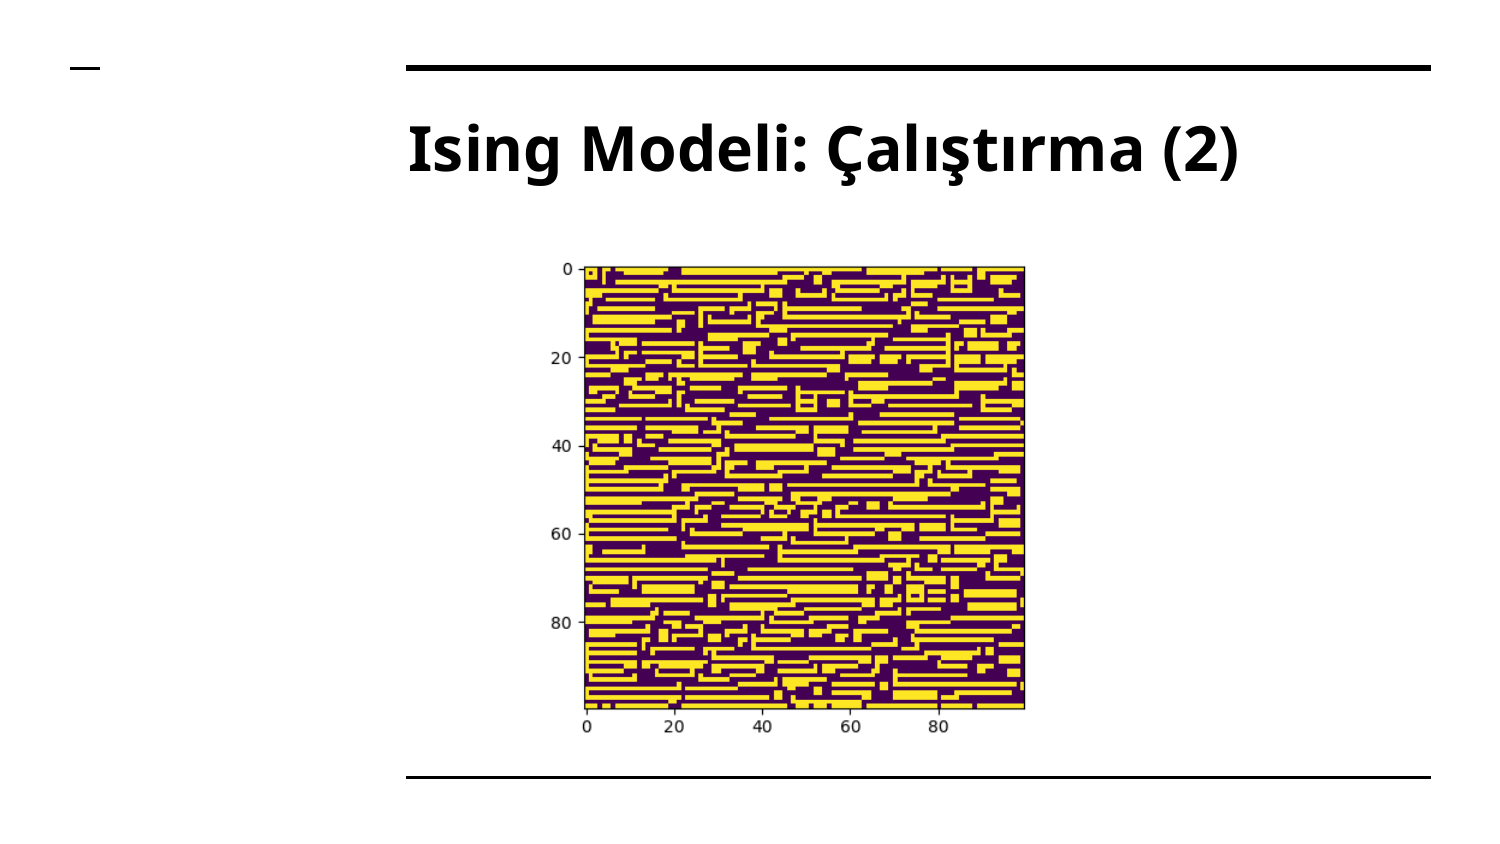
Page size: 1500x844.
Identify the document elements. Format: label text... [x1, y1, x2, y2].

picture [409, 198, 1179, 771]
text_box [412, 772, 1431, 834]
title Ising Modeli: Çalıştırma (2) [393, 94, 1431, 199]
